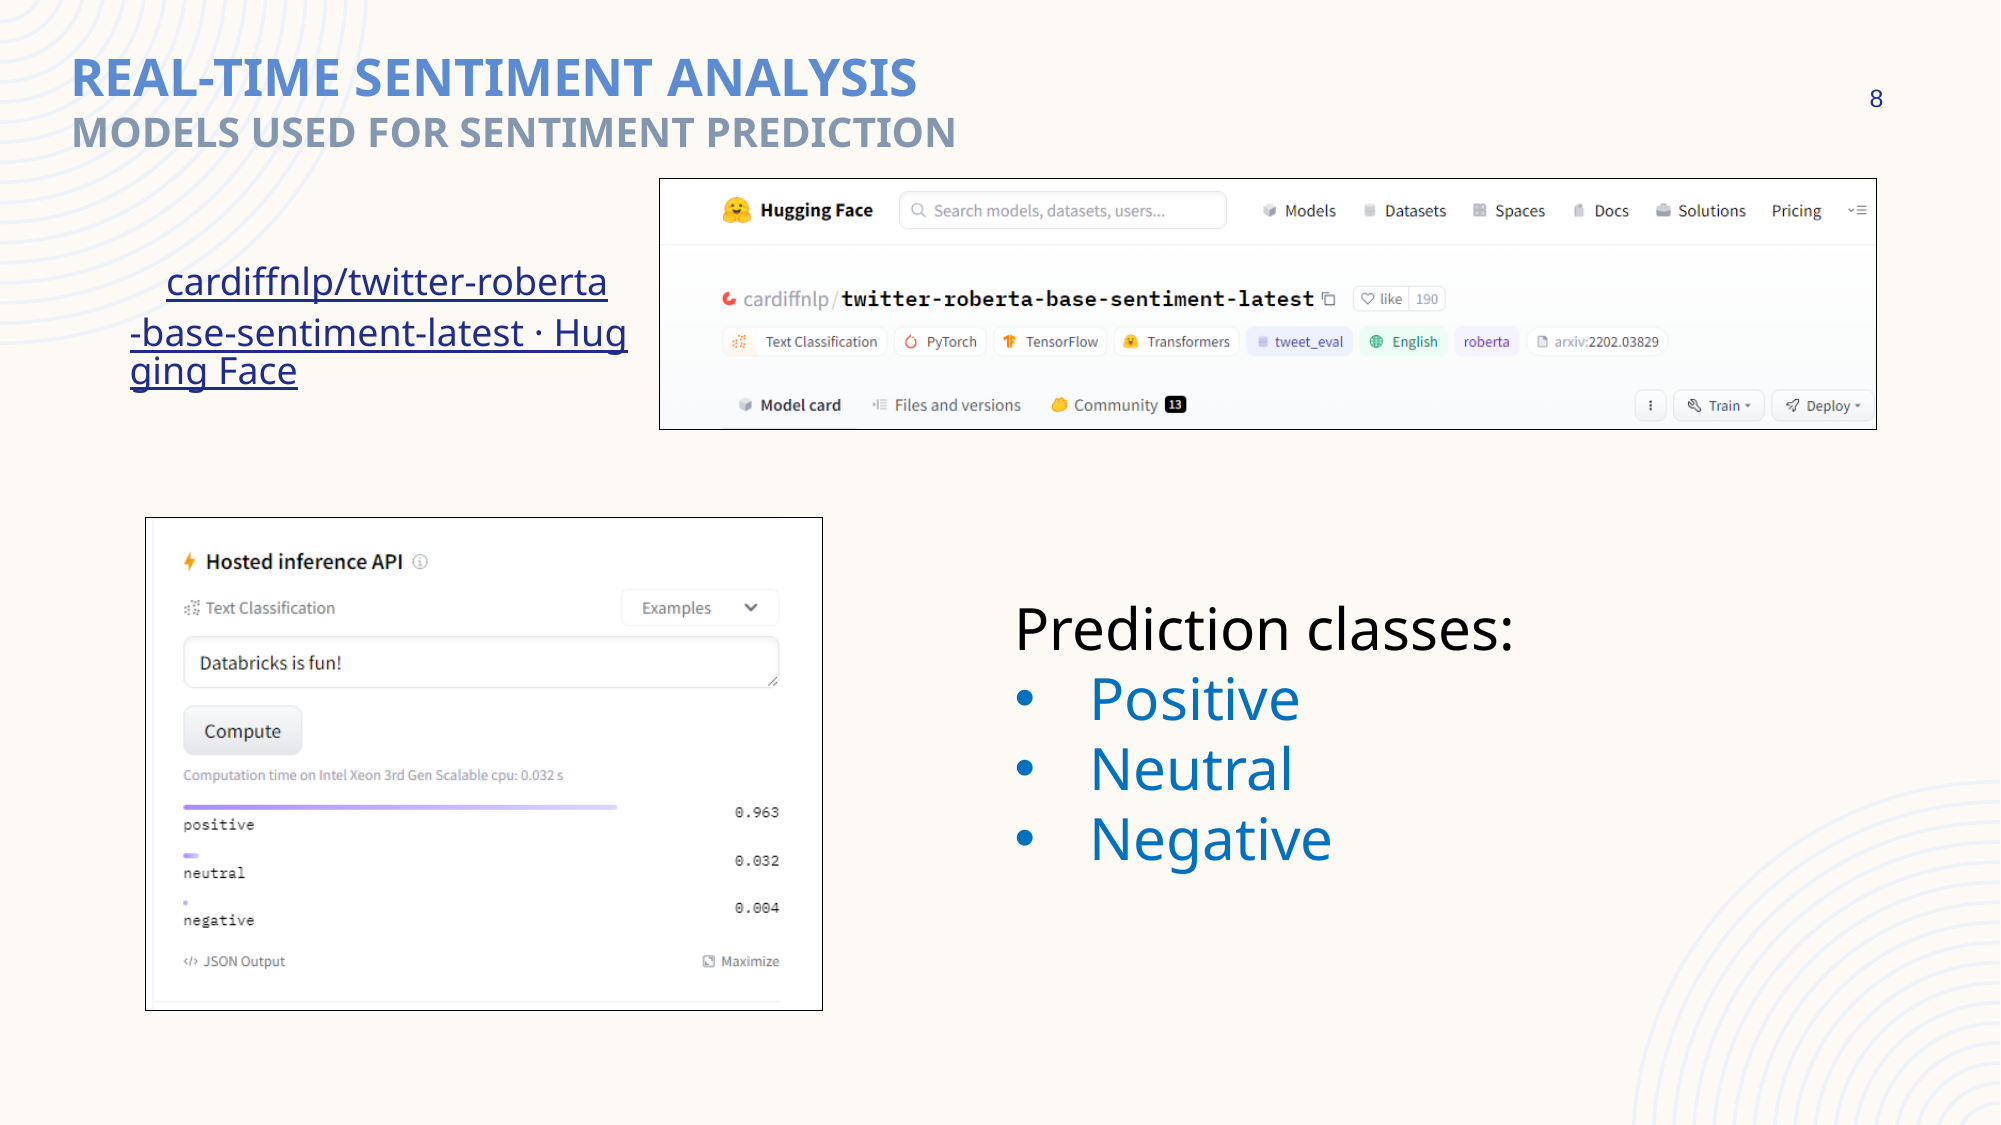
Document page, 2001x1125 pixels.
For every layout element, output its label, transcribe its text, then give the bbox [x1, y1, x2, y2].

picture [659, 178, 1877, 430]
text_box Prediction classes: Positive Neutral Negative [999, 584, 1877, 950]
slide_number 8 [1807, 75, 1958, 120]
picture [145, 517, 823, 1011]
text_box cardiffnlp/twitter-roberta-base-sentiment-latest · Hugging Face [114, 251, 659, 368]
text_box Real-TIME SENTIMENT ANALYSIS ModeLS USED FOR SENTIMENT PREDICTION [55, 36, 1807, 163]
